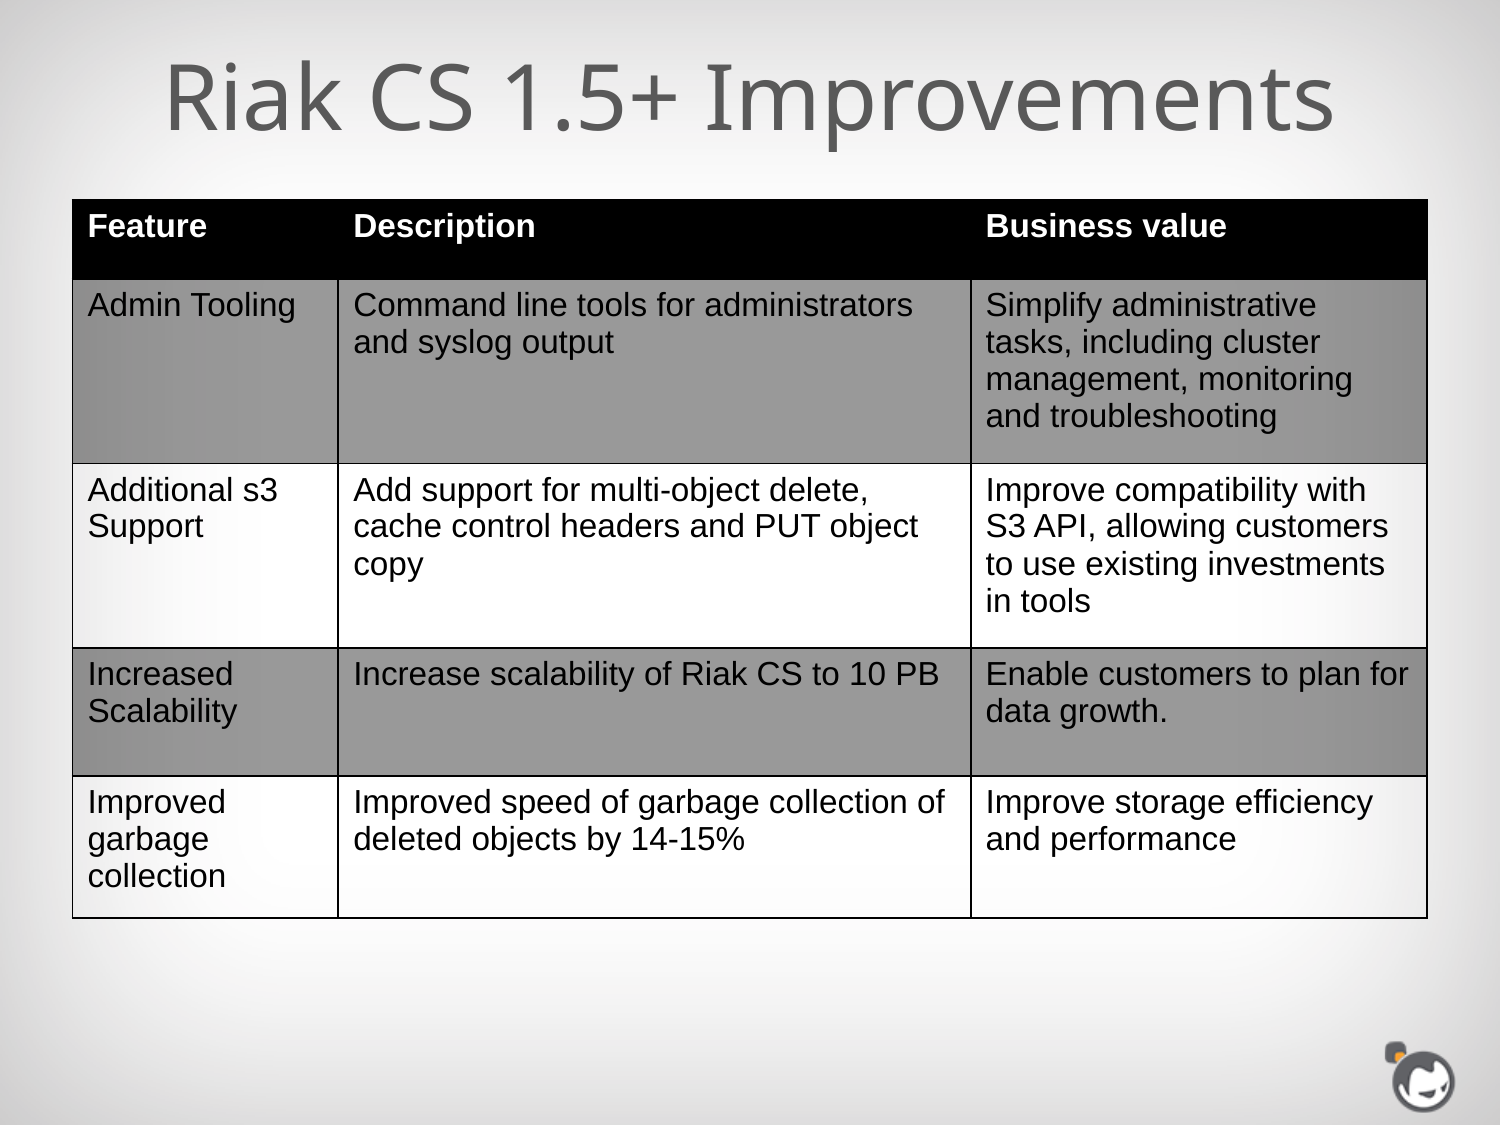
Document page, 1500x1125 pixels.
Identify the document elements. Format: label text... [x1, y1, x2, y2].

text_box Riak CS 1.5+ Improvements [0, 0, 1500, 188]
table_cell Simplify administrative tasks, including cluster management, monitoring and troubleshooting [972, 280, 1426, 463]
table_cell Improved garbage collection [73, 777, 337, 917]
table_header Feature [73, 201, 337, 278]
picture [0, 188, 1500, 1125]
table_cell Add support for multi-object delete, cache control headers and PUT object copy [339, 464, 970, 647]
table_header Description [339, 201, 970, 278]
table_cell Command line tools for administrators and syslog output [339, 280, 970, 463]
table_cell Improve storage efficiency and performance [972, 777, 1426, 917]
table_cell Additional s3 Support [73, 464, 337, 647]
table_header Business value [972, 201, 1426, 278]
table_cell Increase scalability of Riak CS to 10 PB [339, 649, 970, 775]
table_cell Increased Scalability [73, 649, 337, 775]
table_cell Enable customers to plan for data growth. [972, 649, 1426, 775]
table_cell Improved speed of garbage collection of deleted objects by 14-15% [339, 777, 970, 917]
table_cell Admin Tooling [73, 280, 337, 463]
table_cell Improve compatibility with S3 API, allowing customers to use existing investments in tools [972, 464, 1426, 647]
